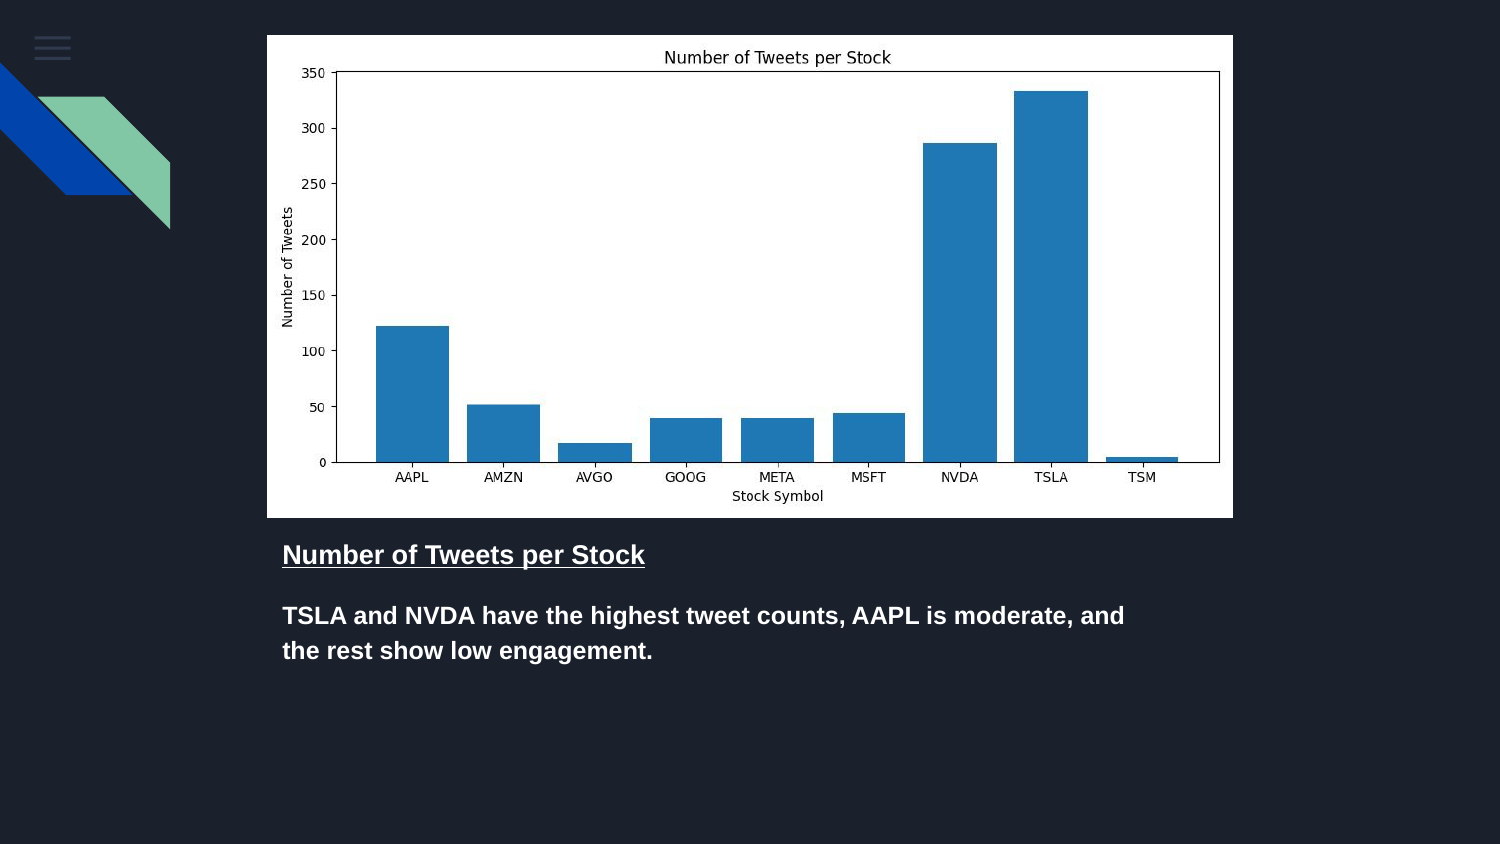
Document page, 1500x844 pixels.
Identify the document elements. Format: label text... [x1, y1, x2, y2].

picture [266, 35, 1233, 519]
list Number of Tweets per Stock TSLA and NVDA have the highest tweet counts, AAPL is moderate, and the rest show low engagement. [267, 525, 1167, 707]
